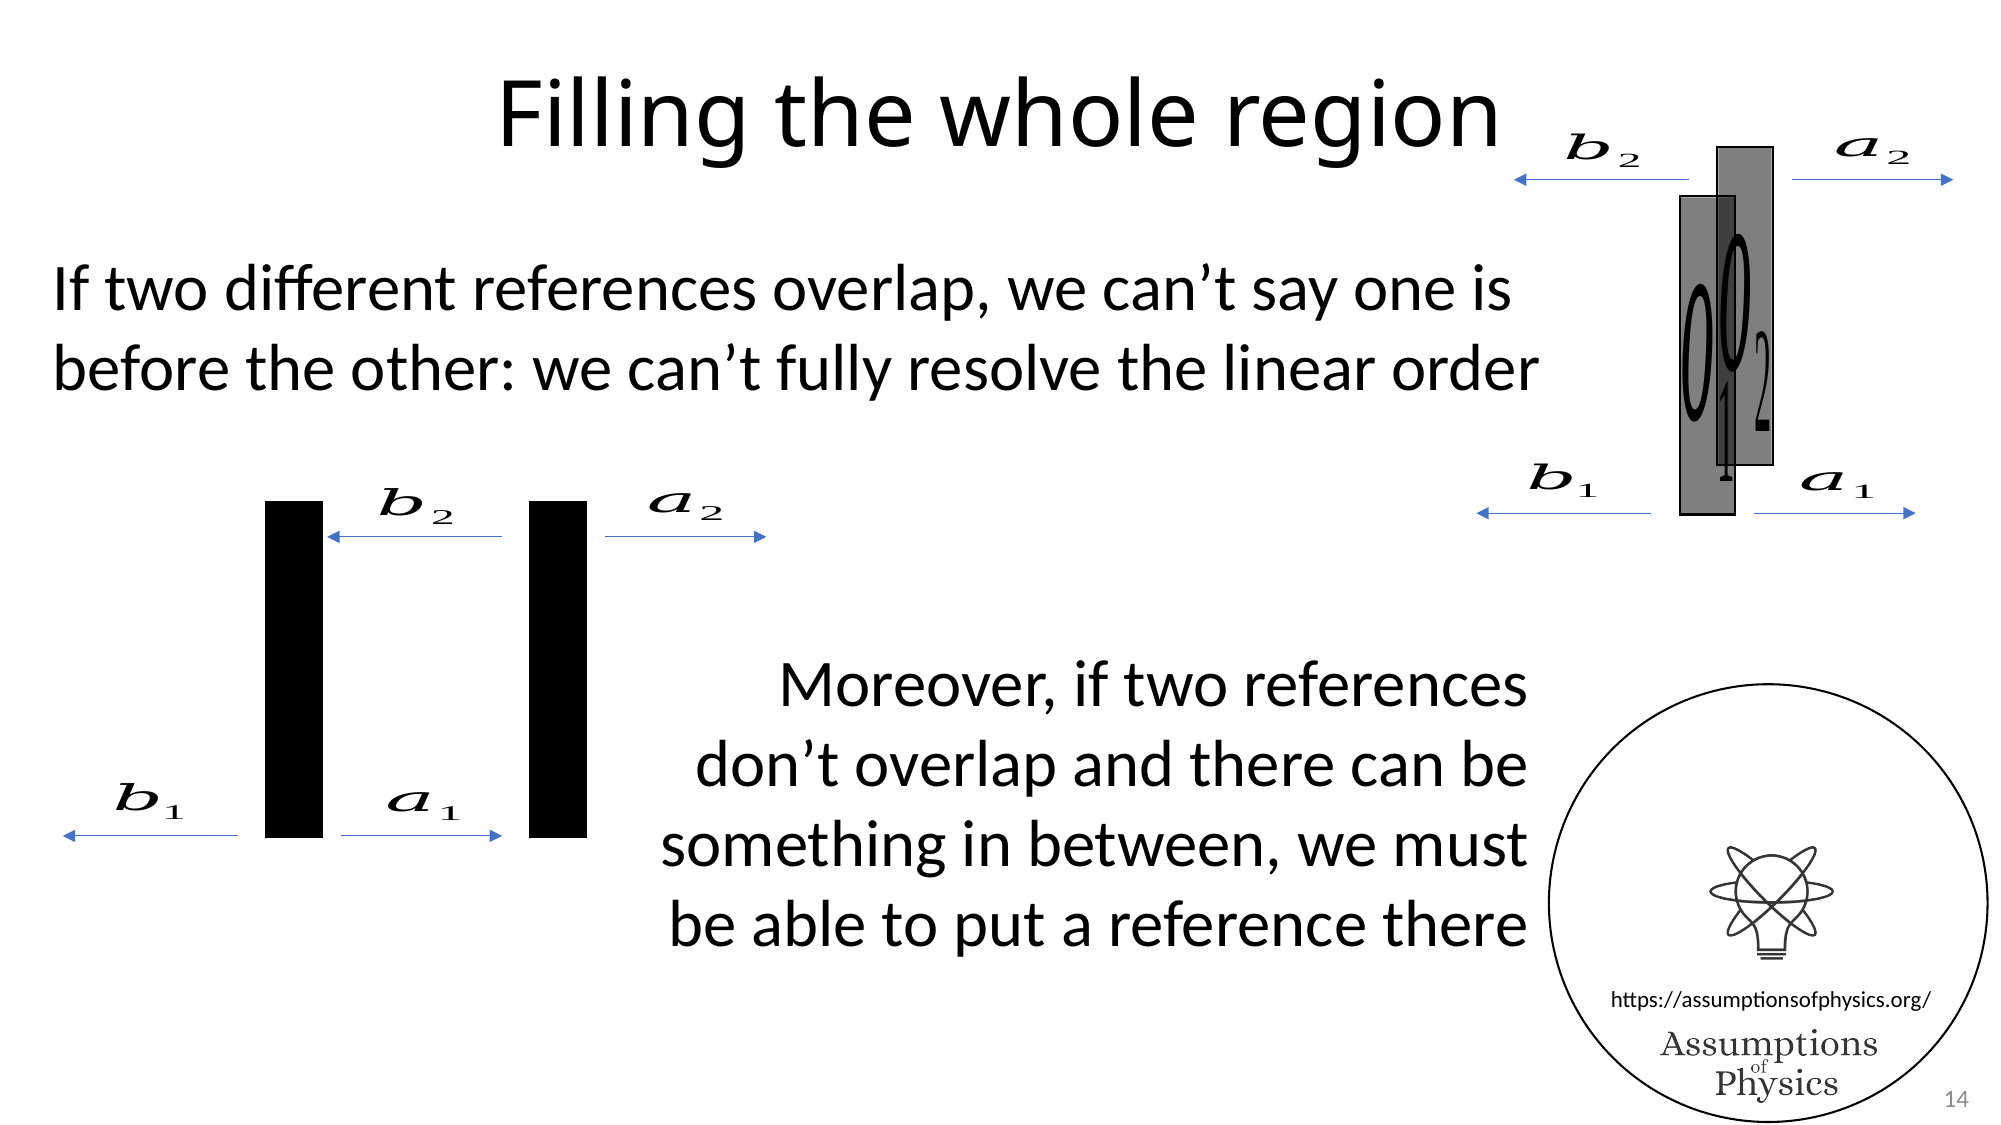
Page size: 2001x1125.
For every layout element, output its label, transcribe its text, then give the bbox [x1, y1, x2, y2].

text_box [62, 481, 767, 837]
slide_number 14 [1893, 1078, 1985, 1116]
text_box Filling the whole region [0, 59, 2000, 178]
text_box If two different references overlap, we can’t say one is before the other: we can’t fully resolve the linear order [37, 236, 1476, 412]
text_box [1476, 126, 1954, 514]
picture [1709, 846, 1834, 960]
text_box Moreover, if two references don’t overlap and there can be something in between, we must be able to put a reference there [628, 632, 1544, 968]
picture [1660, 1029, 1877, 1103]
